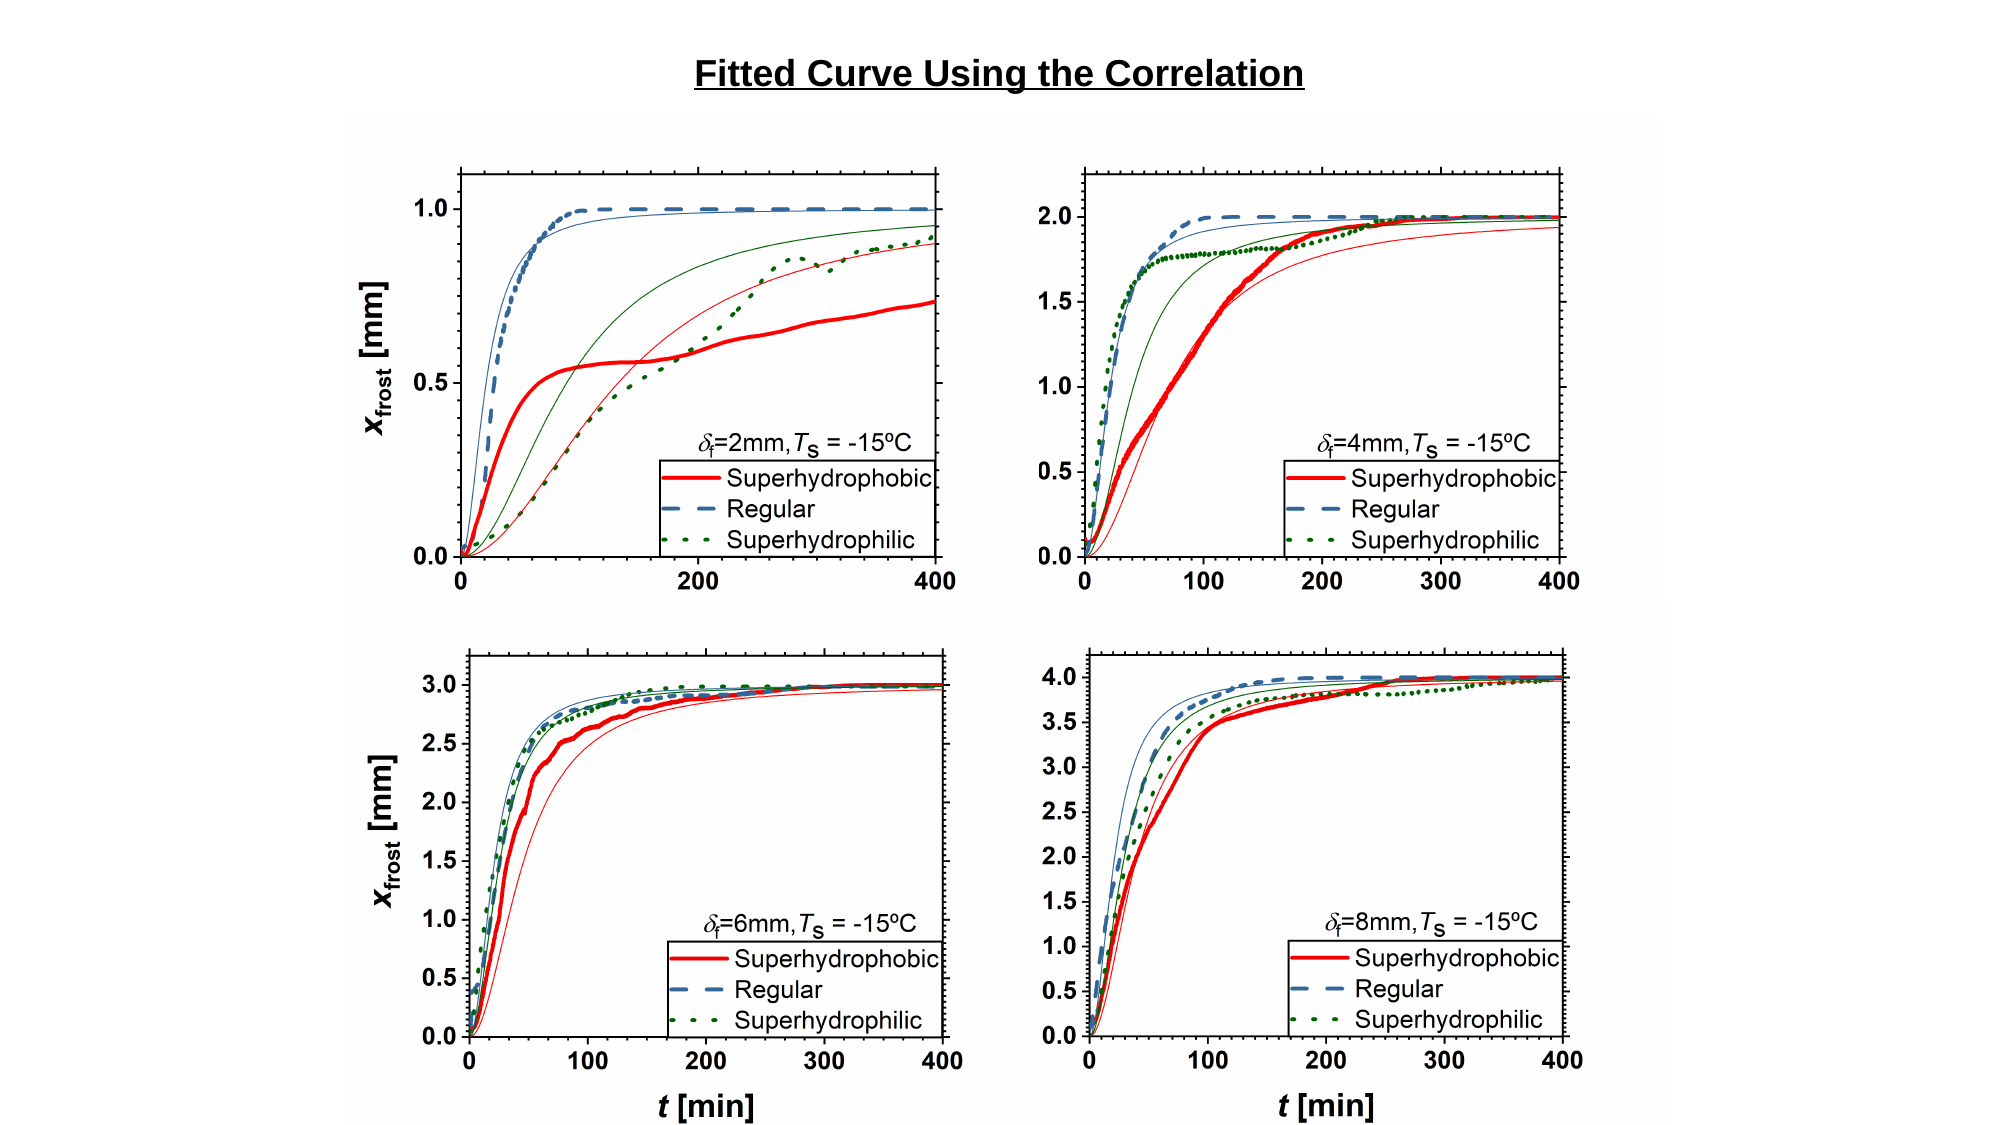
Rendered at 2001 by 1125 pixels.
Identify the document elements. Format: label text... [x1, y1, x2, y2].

text_box Fitted Curve Using the Correlation [679, 41, 1321, 102]
picture [343, 113, 1666, 1125]
